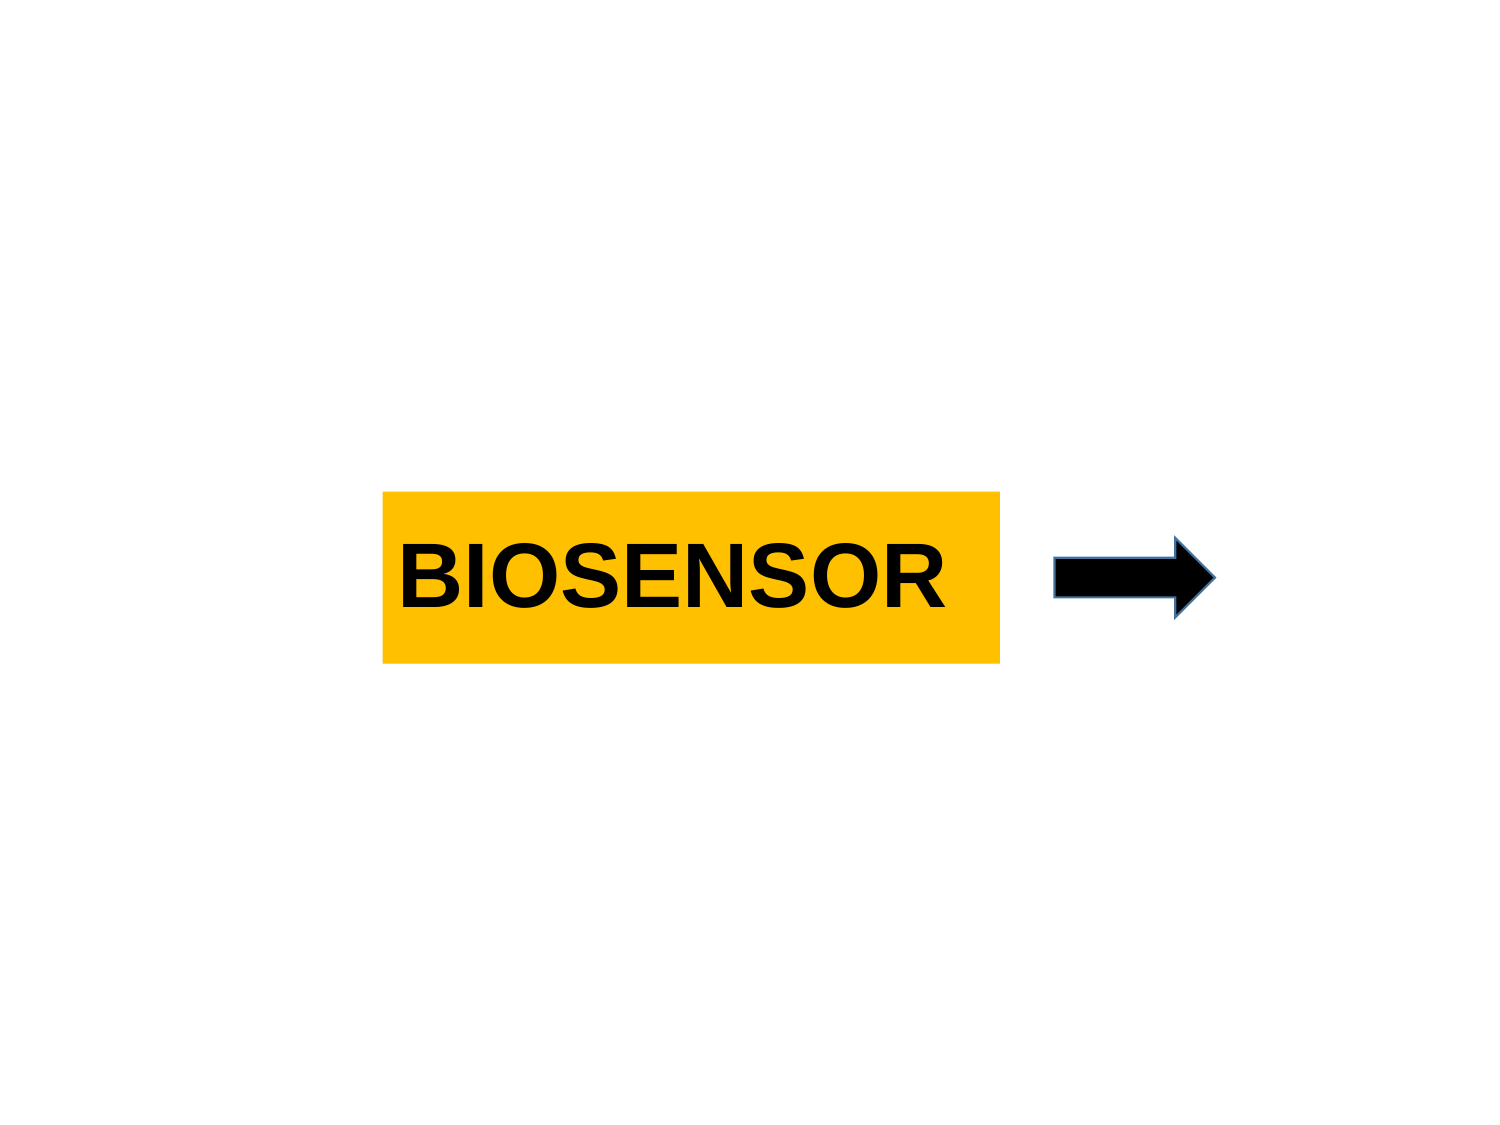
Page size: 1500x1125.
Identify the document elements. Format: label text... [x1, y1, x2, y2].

text_box [1053, 535, 1217, 620]
title BIOSENSOR [382, 491, 1000, 664]
